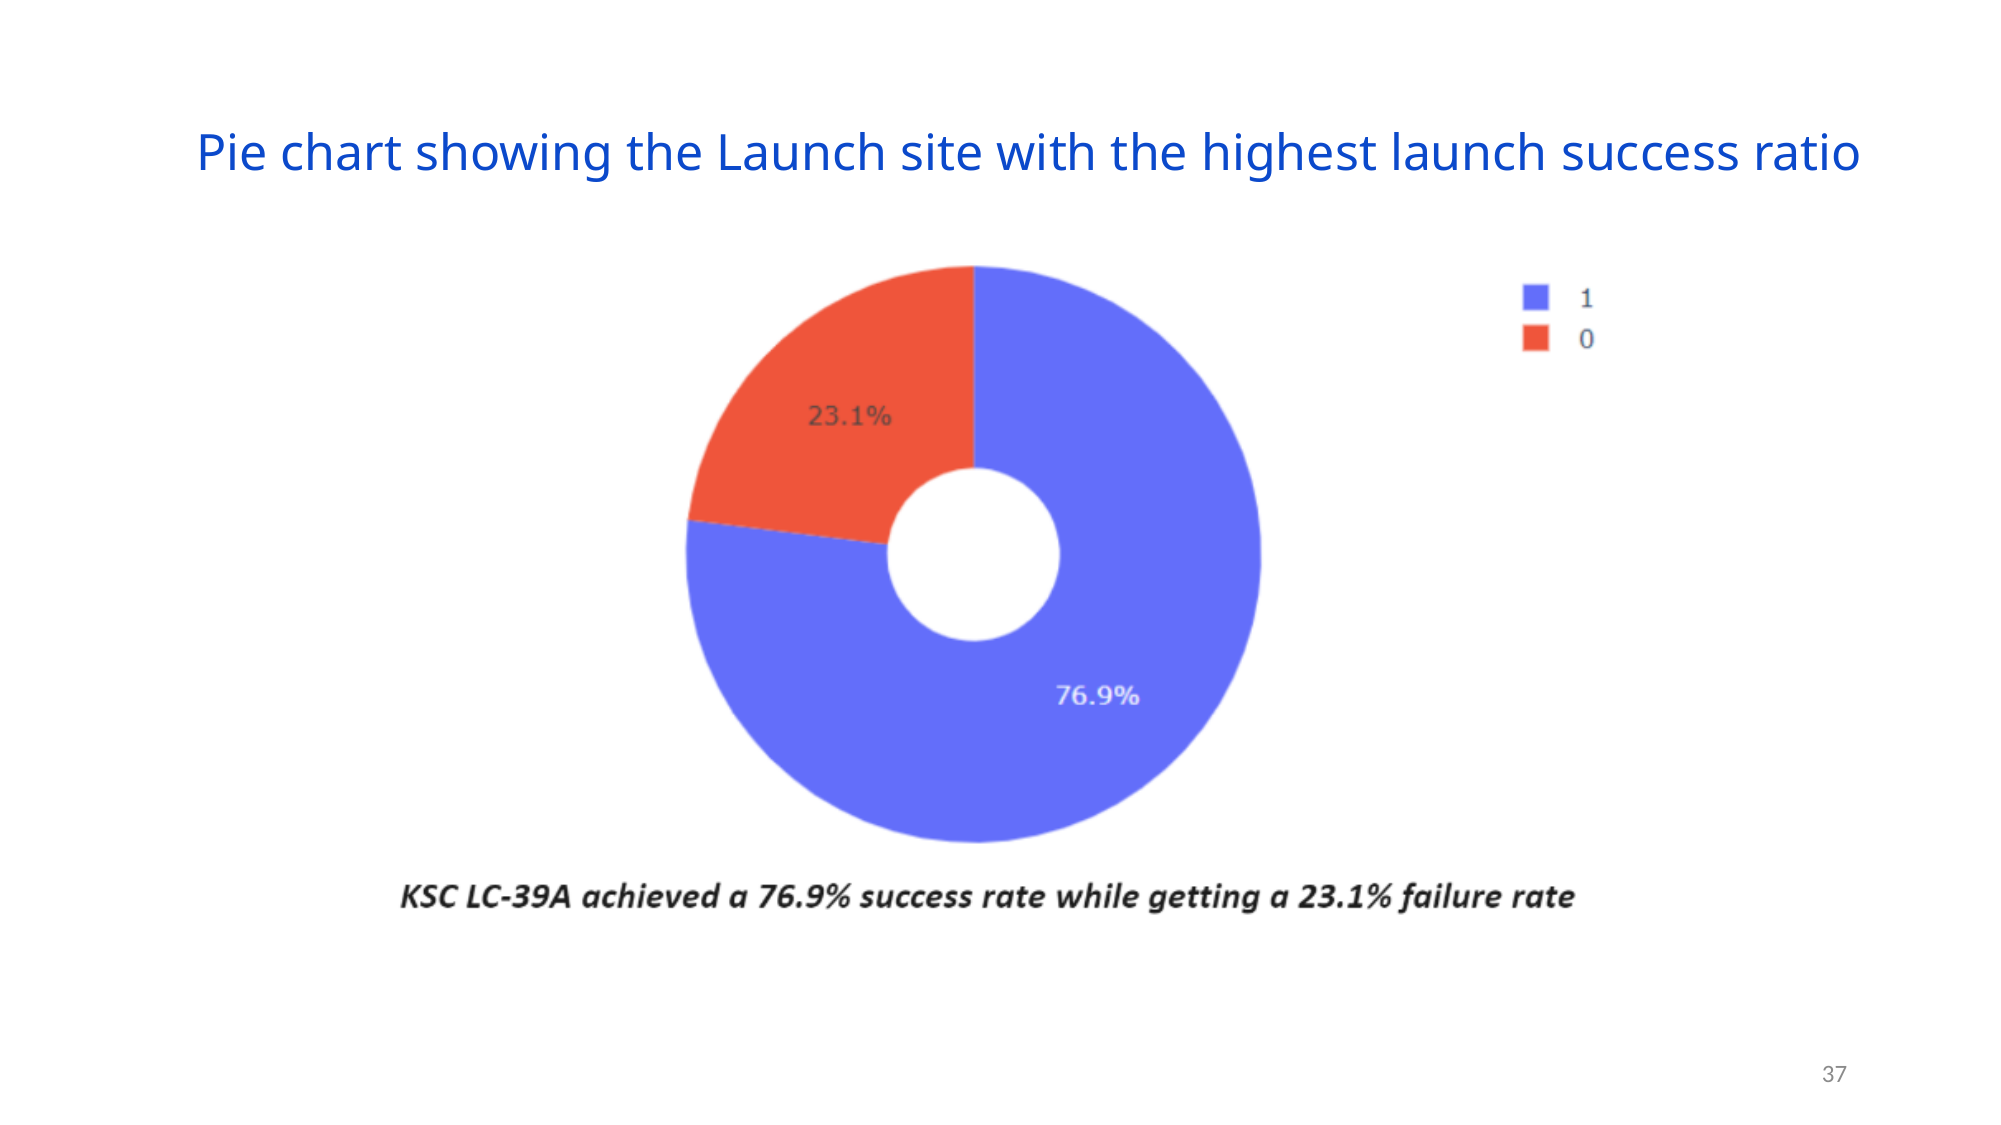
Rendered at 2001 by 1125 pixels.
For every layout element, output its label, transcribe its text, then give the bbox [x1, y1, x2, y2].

text_box Pie chart showing the Launch site with the highest launch success ratio [181, 119, 1900, 204]
slide_number 37 [1412, 1042, 1863, 1103]
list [348, 203, 1627, 933]
